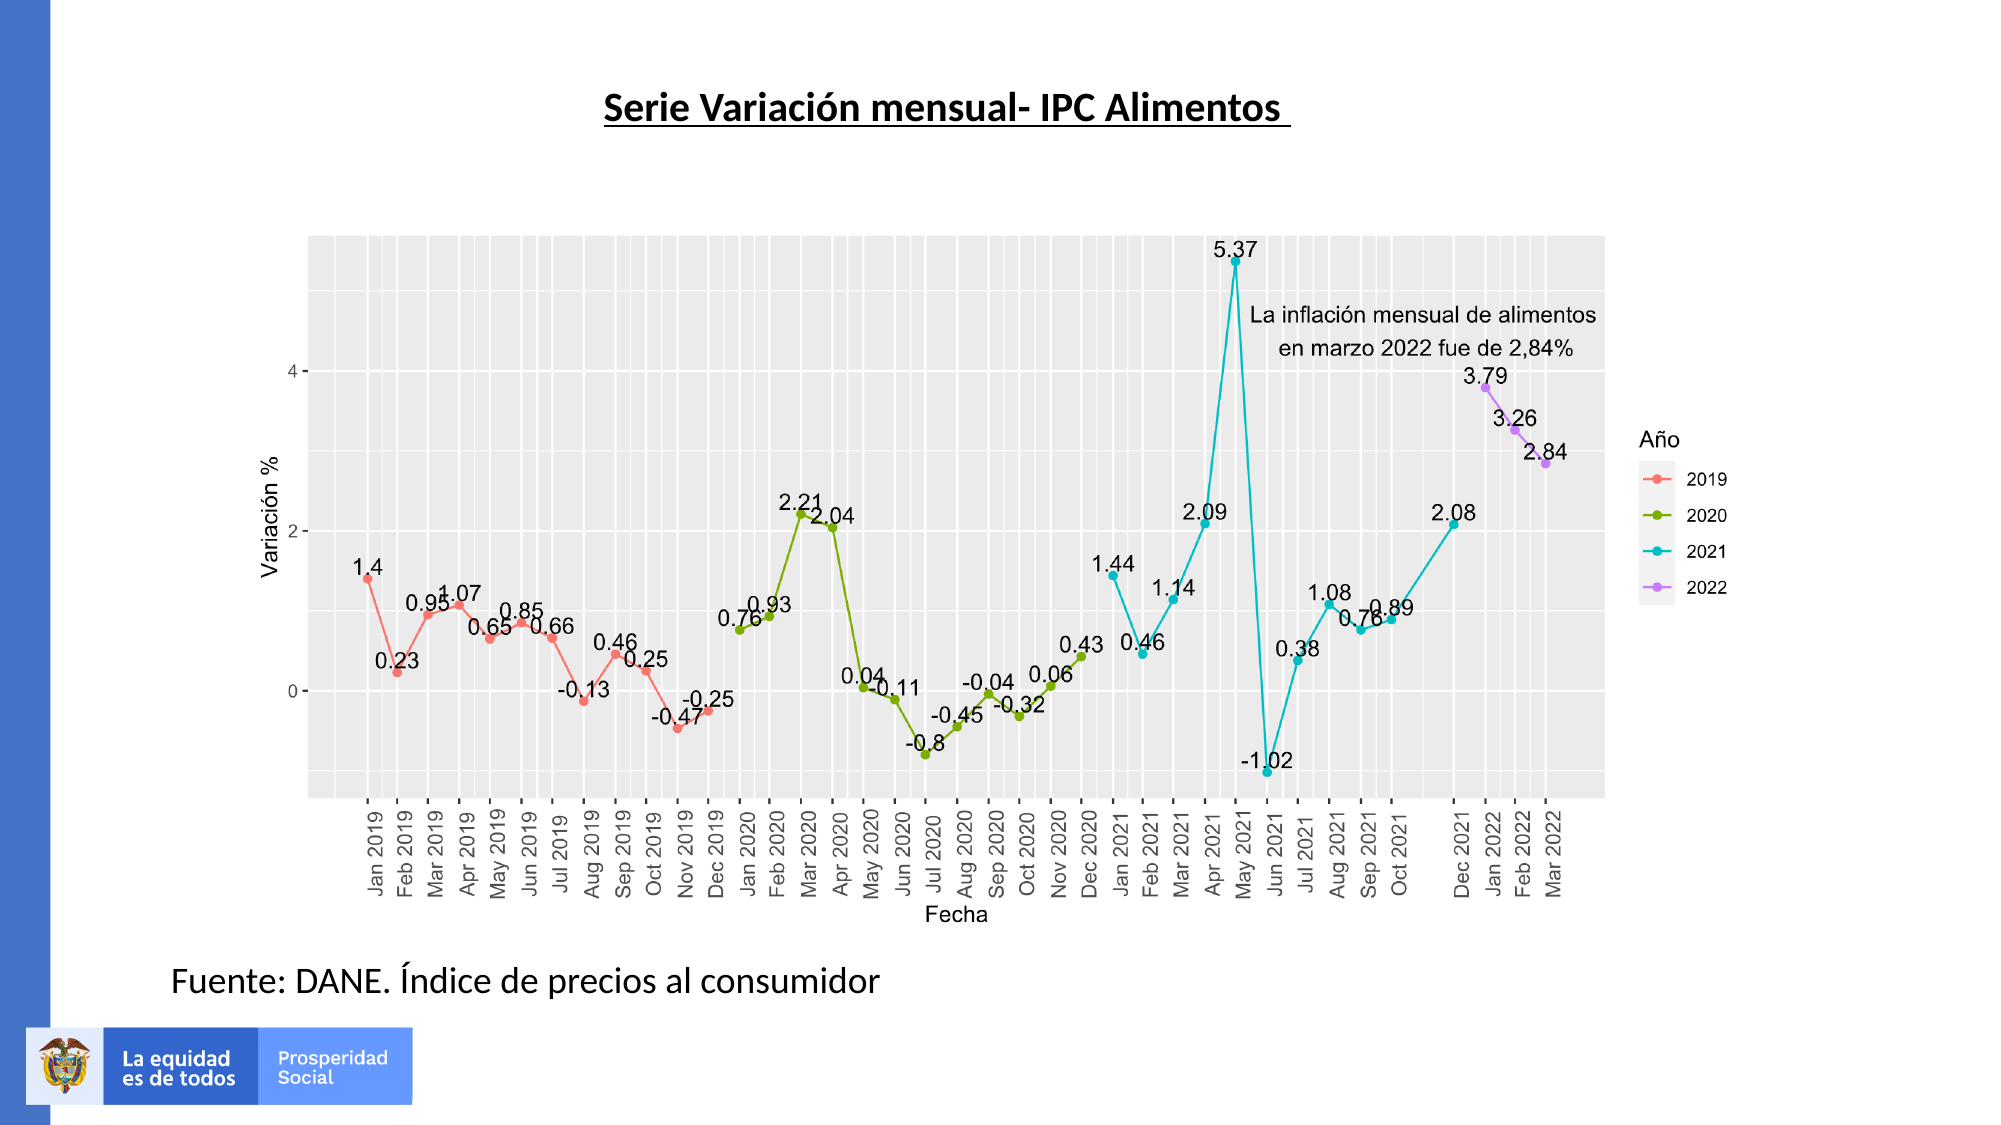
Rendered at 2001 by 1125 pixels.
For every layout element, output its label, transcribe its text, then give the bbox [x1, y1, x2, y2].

picture [249, 187, 1750, 938]
text_box Fuente: DANE. Índice de precios al consumidor [156, 948, 978, 1009]
picture [26, 1027, 413, 1105]
text_box Serie Variación mensual- IPC Alimentos [588, 72, 1590, 138]
